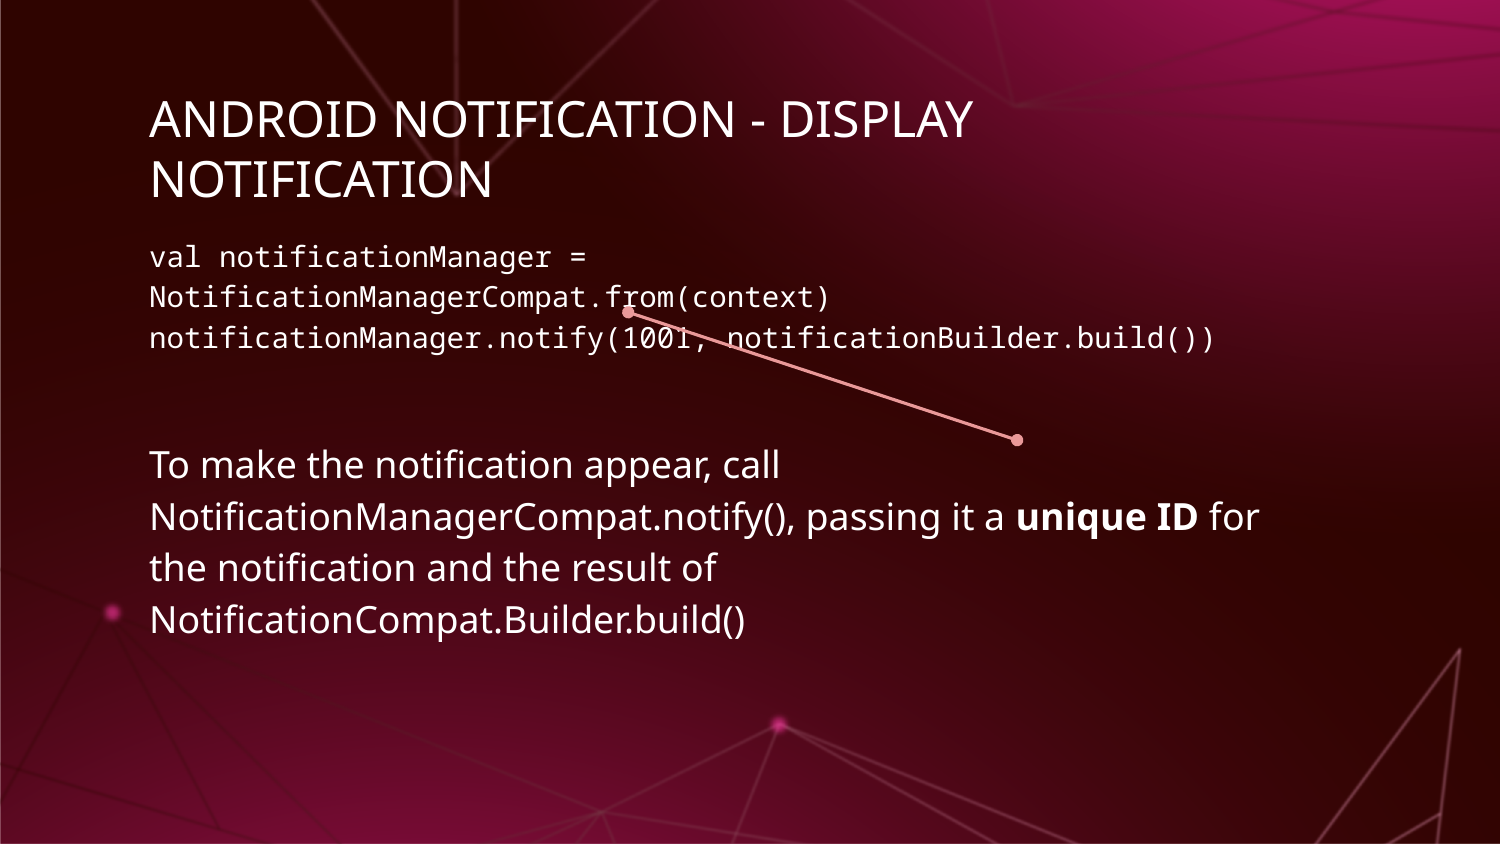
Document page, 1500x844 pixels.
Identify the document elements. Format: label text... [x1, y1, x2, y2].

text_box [627, 312, 1018, 441]
picture [0, 0, 1500, 844]
title ANDROID NOTIFICATION - DISPLAY NOTIFICATION [134, 72, 1210, 206]
list val notificationManager = NotificationManagerCompat.from(context) notificationManager.notify(1001, notificationBuilder.build()) To make the notification appear, call NotificationManagerCompat.notify(), passing it a unique ID for the notification and the result of NotificationCompat.Builder.build() [134, 218, 1294, 712]
